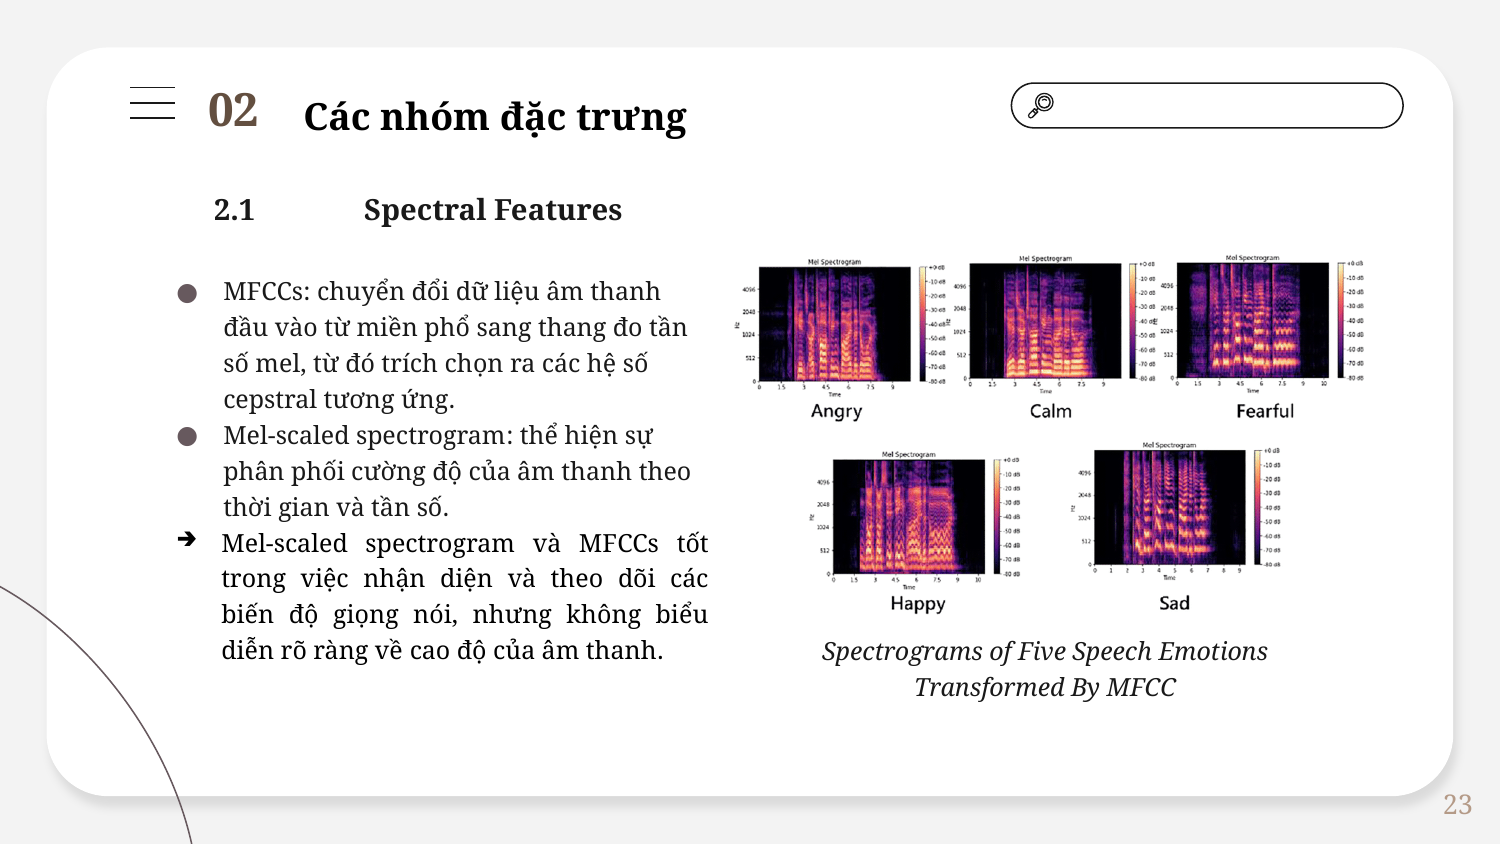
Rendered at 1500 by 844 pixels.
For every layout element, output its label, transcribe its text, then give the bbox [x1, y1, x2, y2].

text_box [193, 68, 1380, 145]
text_box 2.1 Spectral Features [161, 159, 1309, 251]
slide_number 23 [1150, 783, 1488, 829]
text_box Spectrograms of Five Speech Emotions Transformed By MFCC [730, 620, 1361, 723]
text_box MFCCs: chuyển đổi dữ liệu âm thanh đầu vào từ miền phổ sang thang đo tần số mel, từ đó trích chọn ra các hệ số cepstral tương ứng. Mel-scaled spectrogram: thể hiện sự phân phối cường độ của âm thanh theo thời gian và tần số. Mel-scaled spectrogram và MFCCs tốt trong việc nhận diện và theo dõi các biến độ giọng nói, nhưng không biểu diễn rõ ràng về cao độ của âm thanh. [161, 254, 725, 685]
picture [733, 254, 1365, 616]
